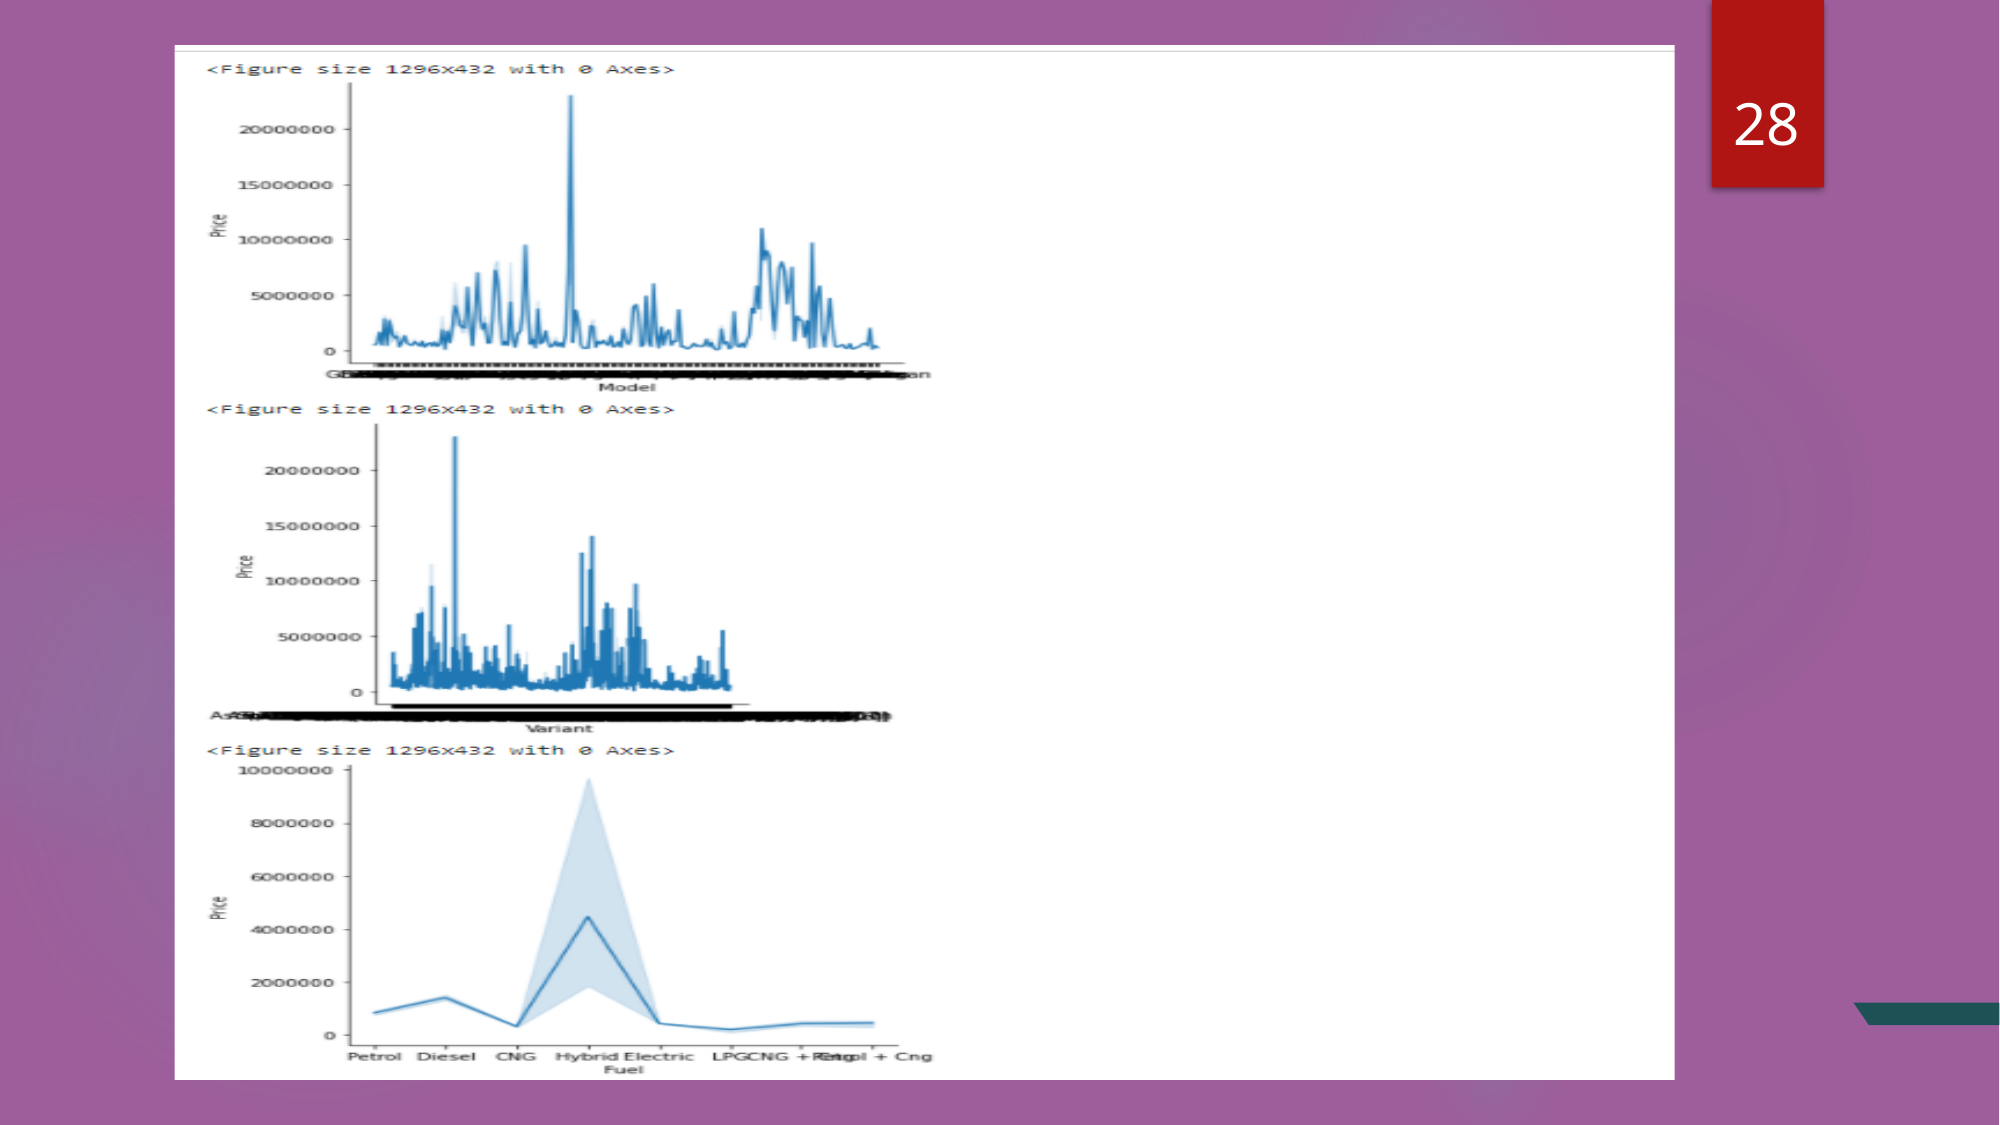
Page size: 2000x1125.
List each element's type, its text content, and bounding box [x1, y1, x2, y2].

slide_number 28 [1697, 48, 1836, 175]
picture [0, 0, 1675, 1125]
